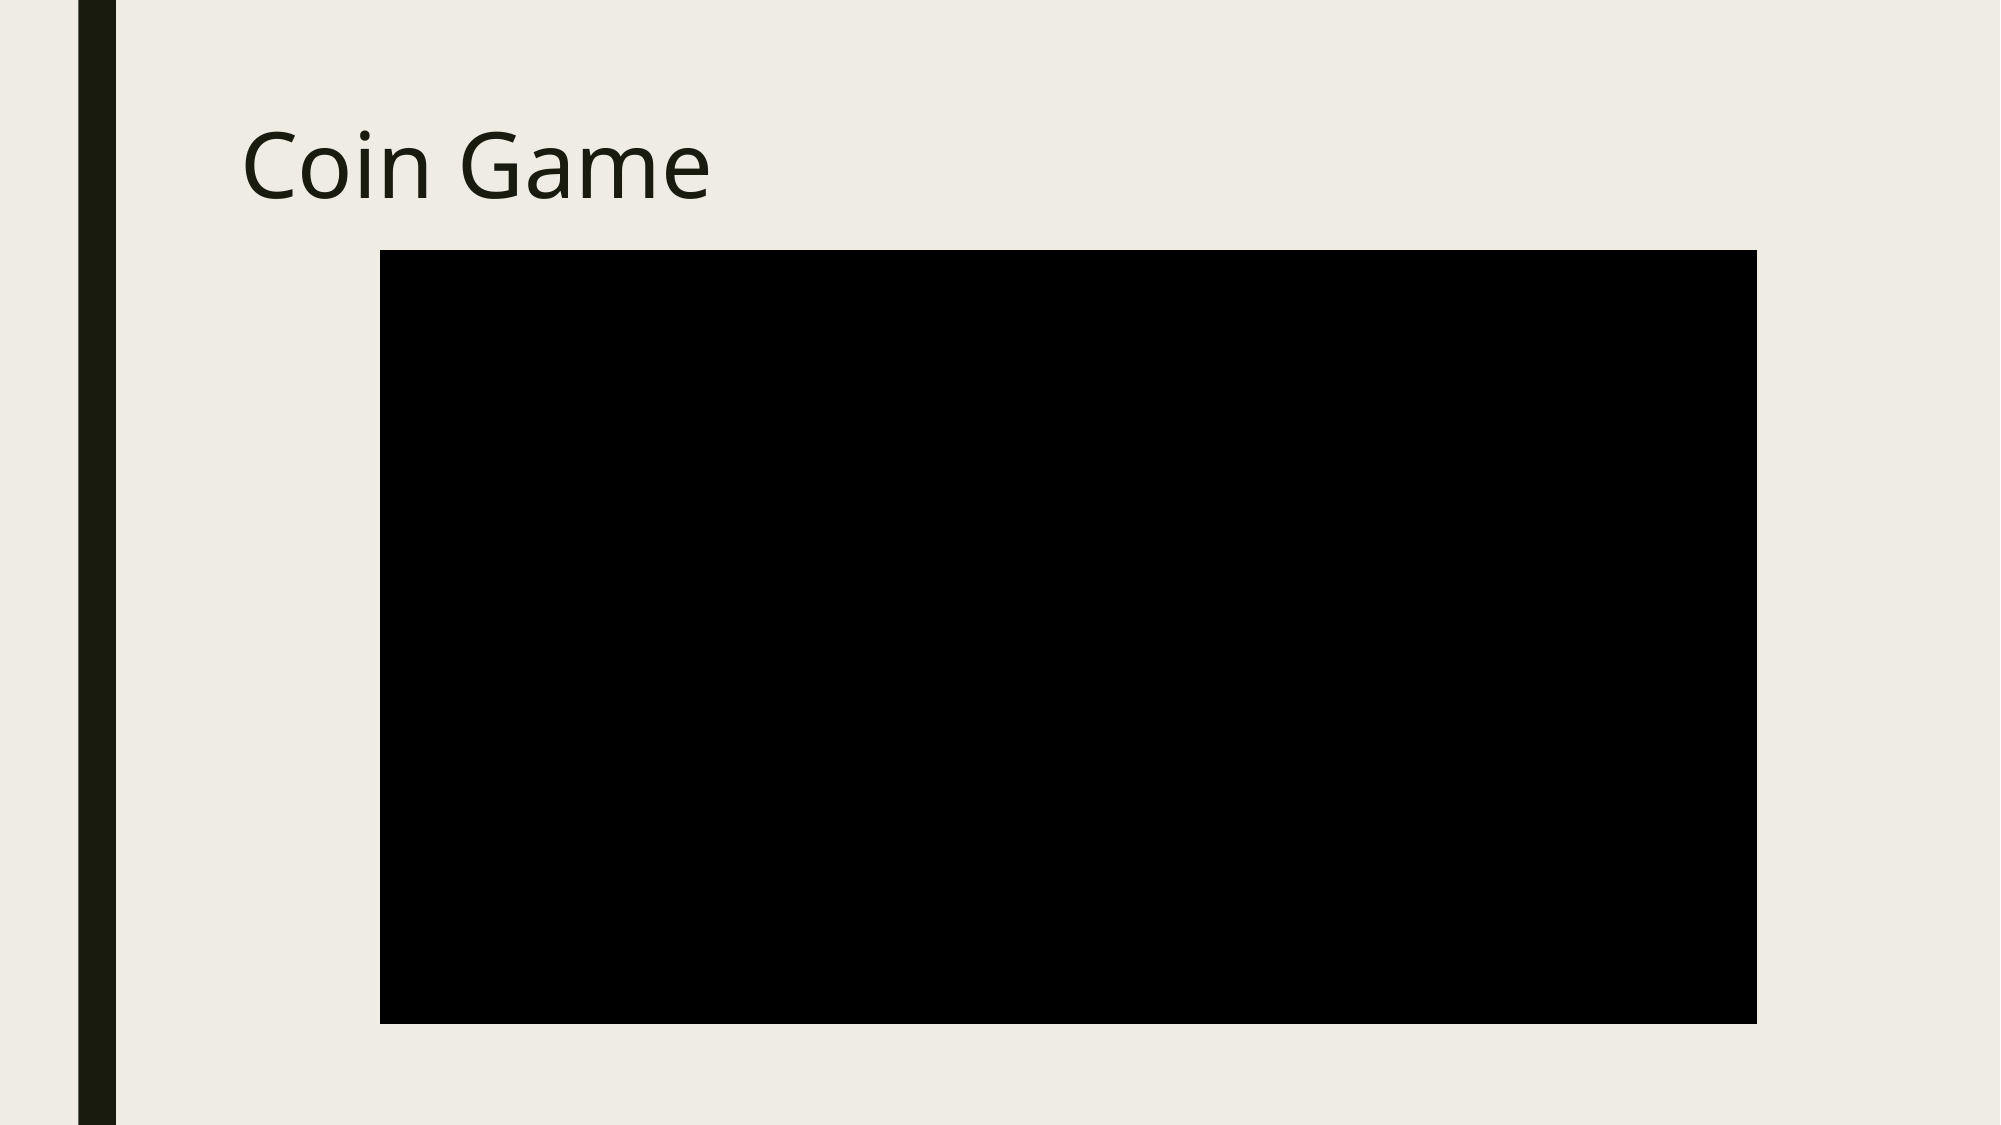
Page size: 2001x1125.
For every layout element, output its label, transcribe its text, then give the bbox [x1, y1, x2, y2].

title Coin Game [225, 112, 1800, 357]
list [379, 249, 1758, 1025]
